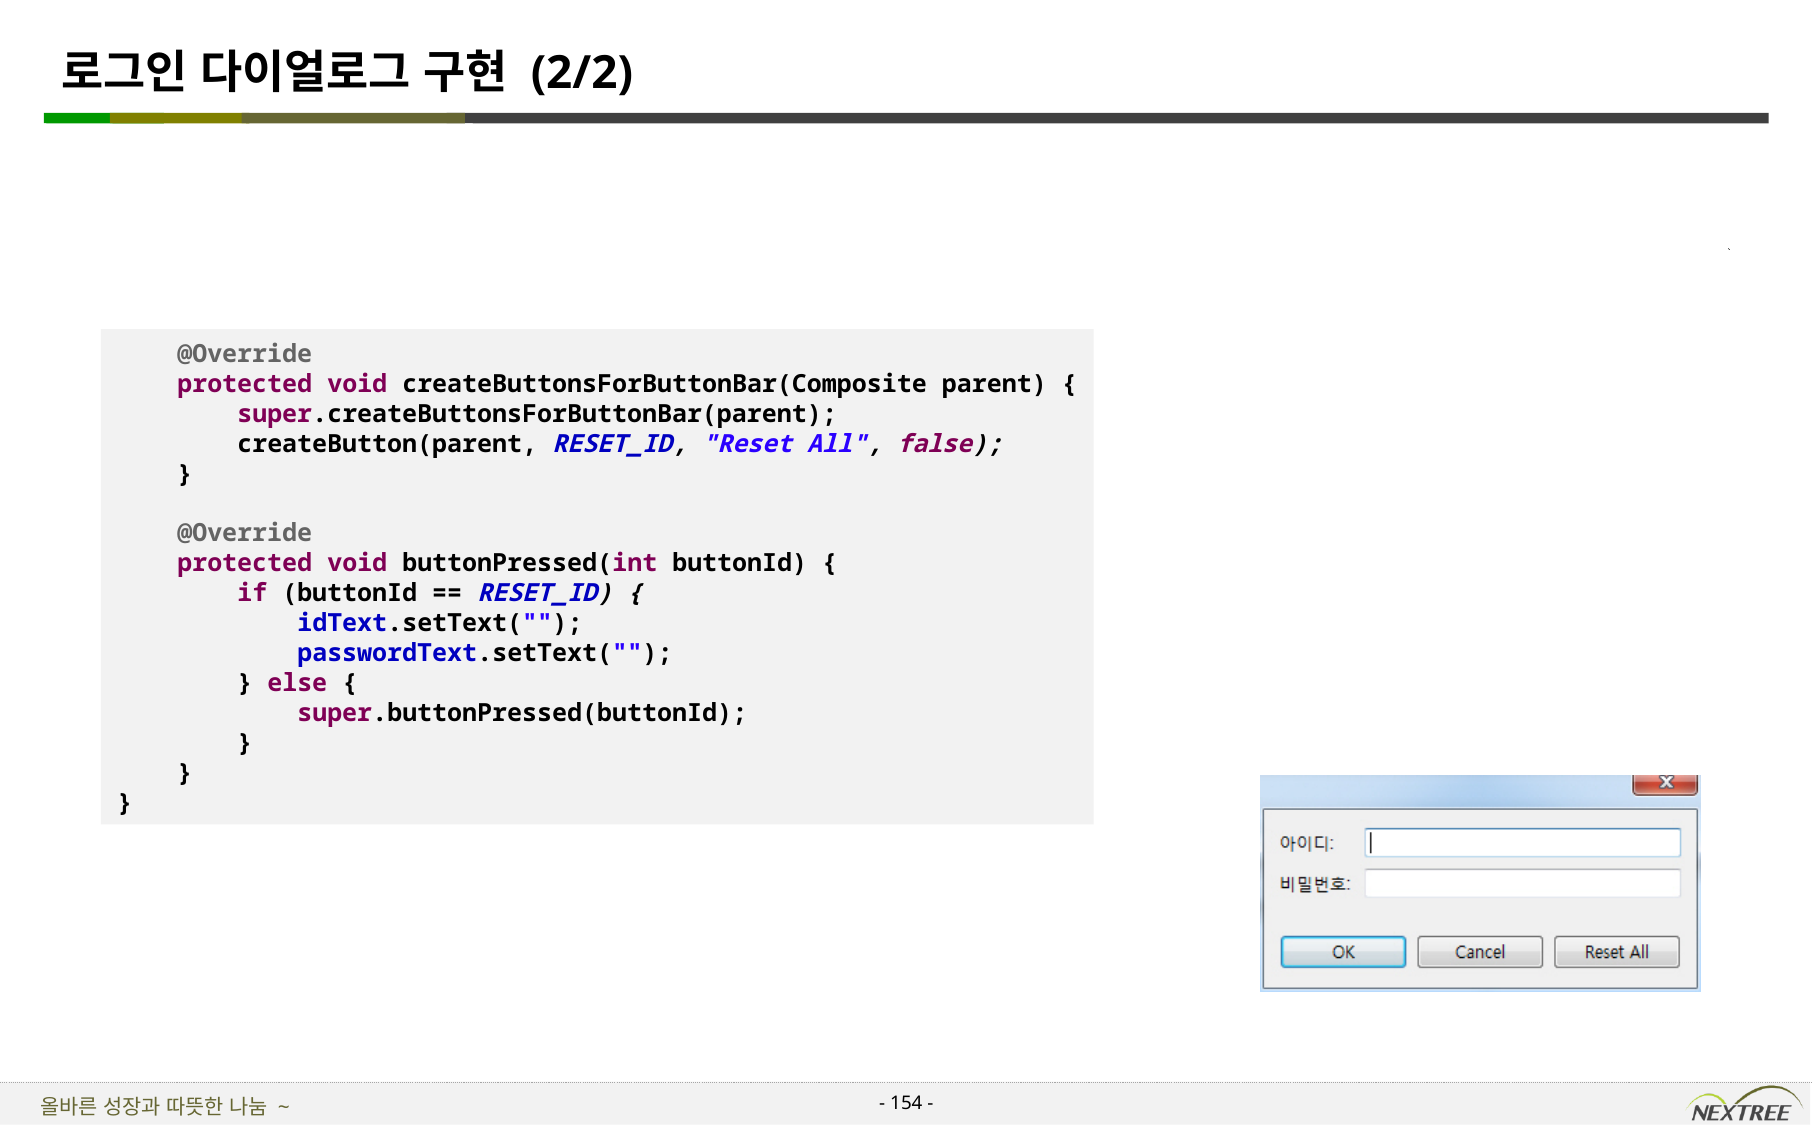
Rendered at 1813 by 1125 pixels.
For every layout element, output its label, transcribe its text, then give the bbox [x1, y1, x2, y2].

text_box @Override protected void createButtonsForButtonBar(Composite parent) { super.createButtonsForButtonBar(parent); createButton(parent, RESET_ID, "Reset All", false); } @Override protected void buttonPressed(int buttonId) { if (buttonId == RESET_ID) { idText.setText(""); passwordText.setText(""); } else { super.buttonPressed(buttonId); } } } [100, 329, 1094, 825]
picture [1685, 1085, 1804, 1122]
title 로그인 다이얼로그 구현 (2/2) [55, 22, 1557, 118]
picture [1260, 774, 1702, 992]
